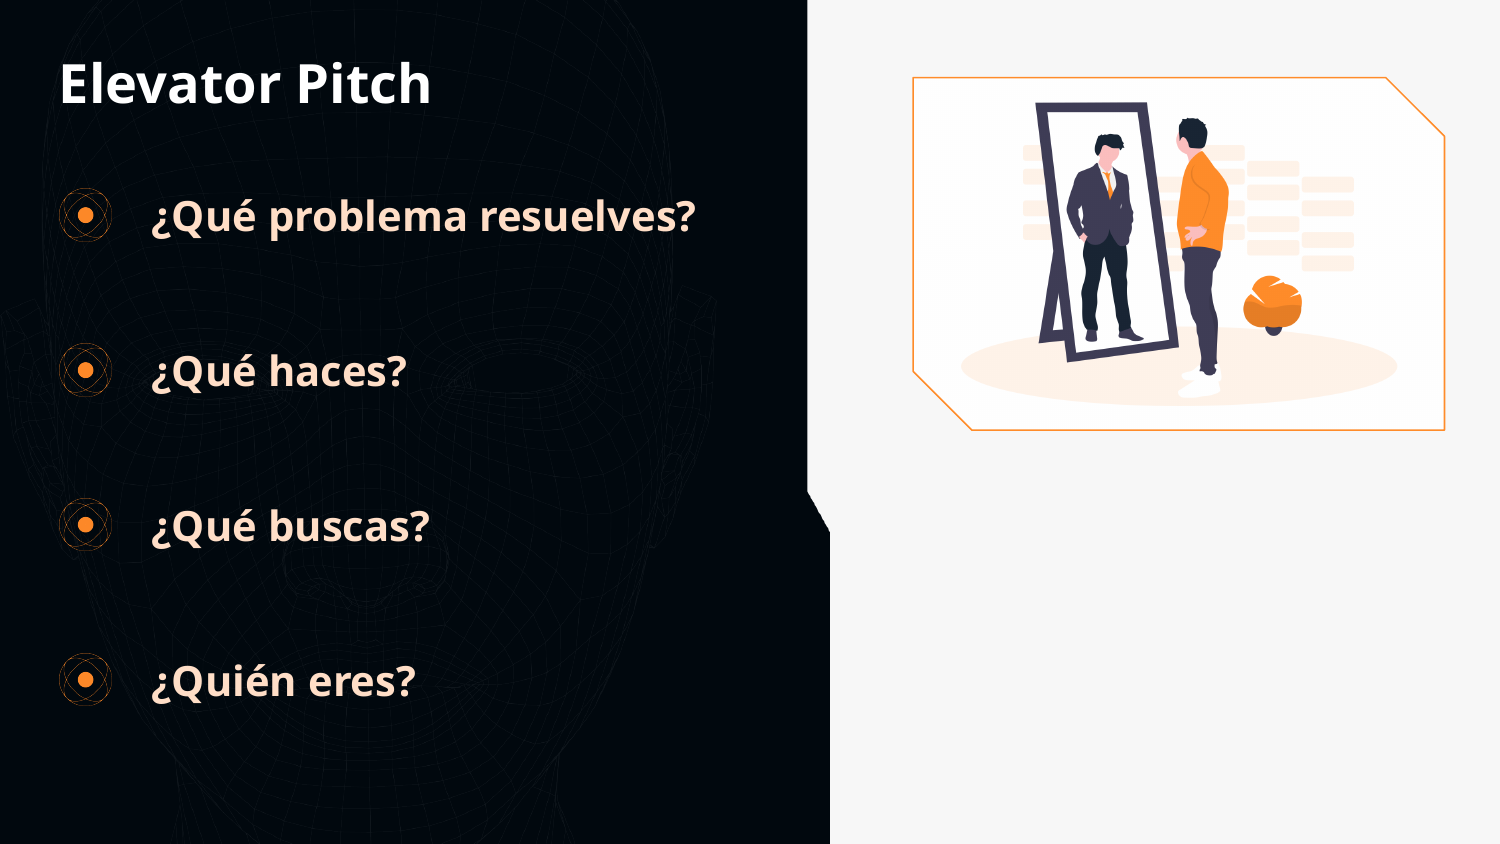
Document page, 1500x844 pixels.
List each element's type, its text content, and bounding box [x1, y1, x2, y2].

picture [58, 188, 112, 242]
title ¿Quién eres? [151, 591, 752, 768]
picture [58, 343, 112, 397]
title ¿Qué problema resuelves? [151, 126, 752, 304]
picture [807, 0, 1500, 844]
title Elevator Pitch [59, 59, 752, 224]
picture [58, 497, 112, 552]
title ¿Qué haces? [151, 304, 752, 436]
picture [58, 652, 112, 707]
title ¿Qué buscas? [151, 436, 752, 591]
